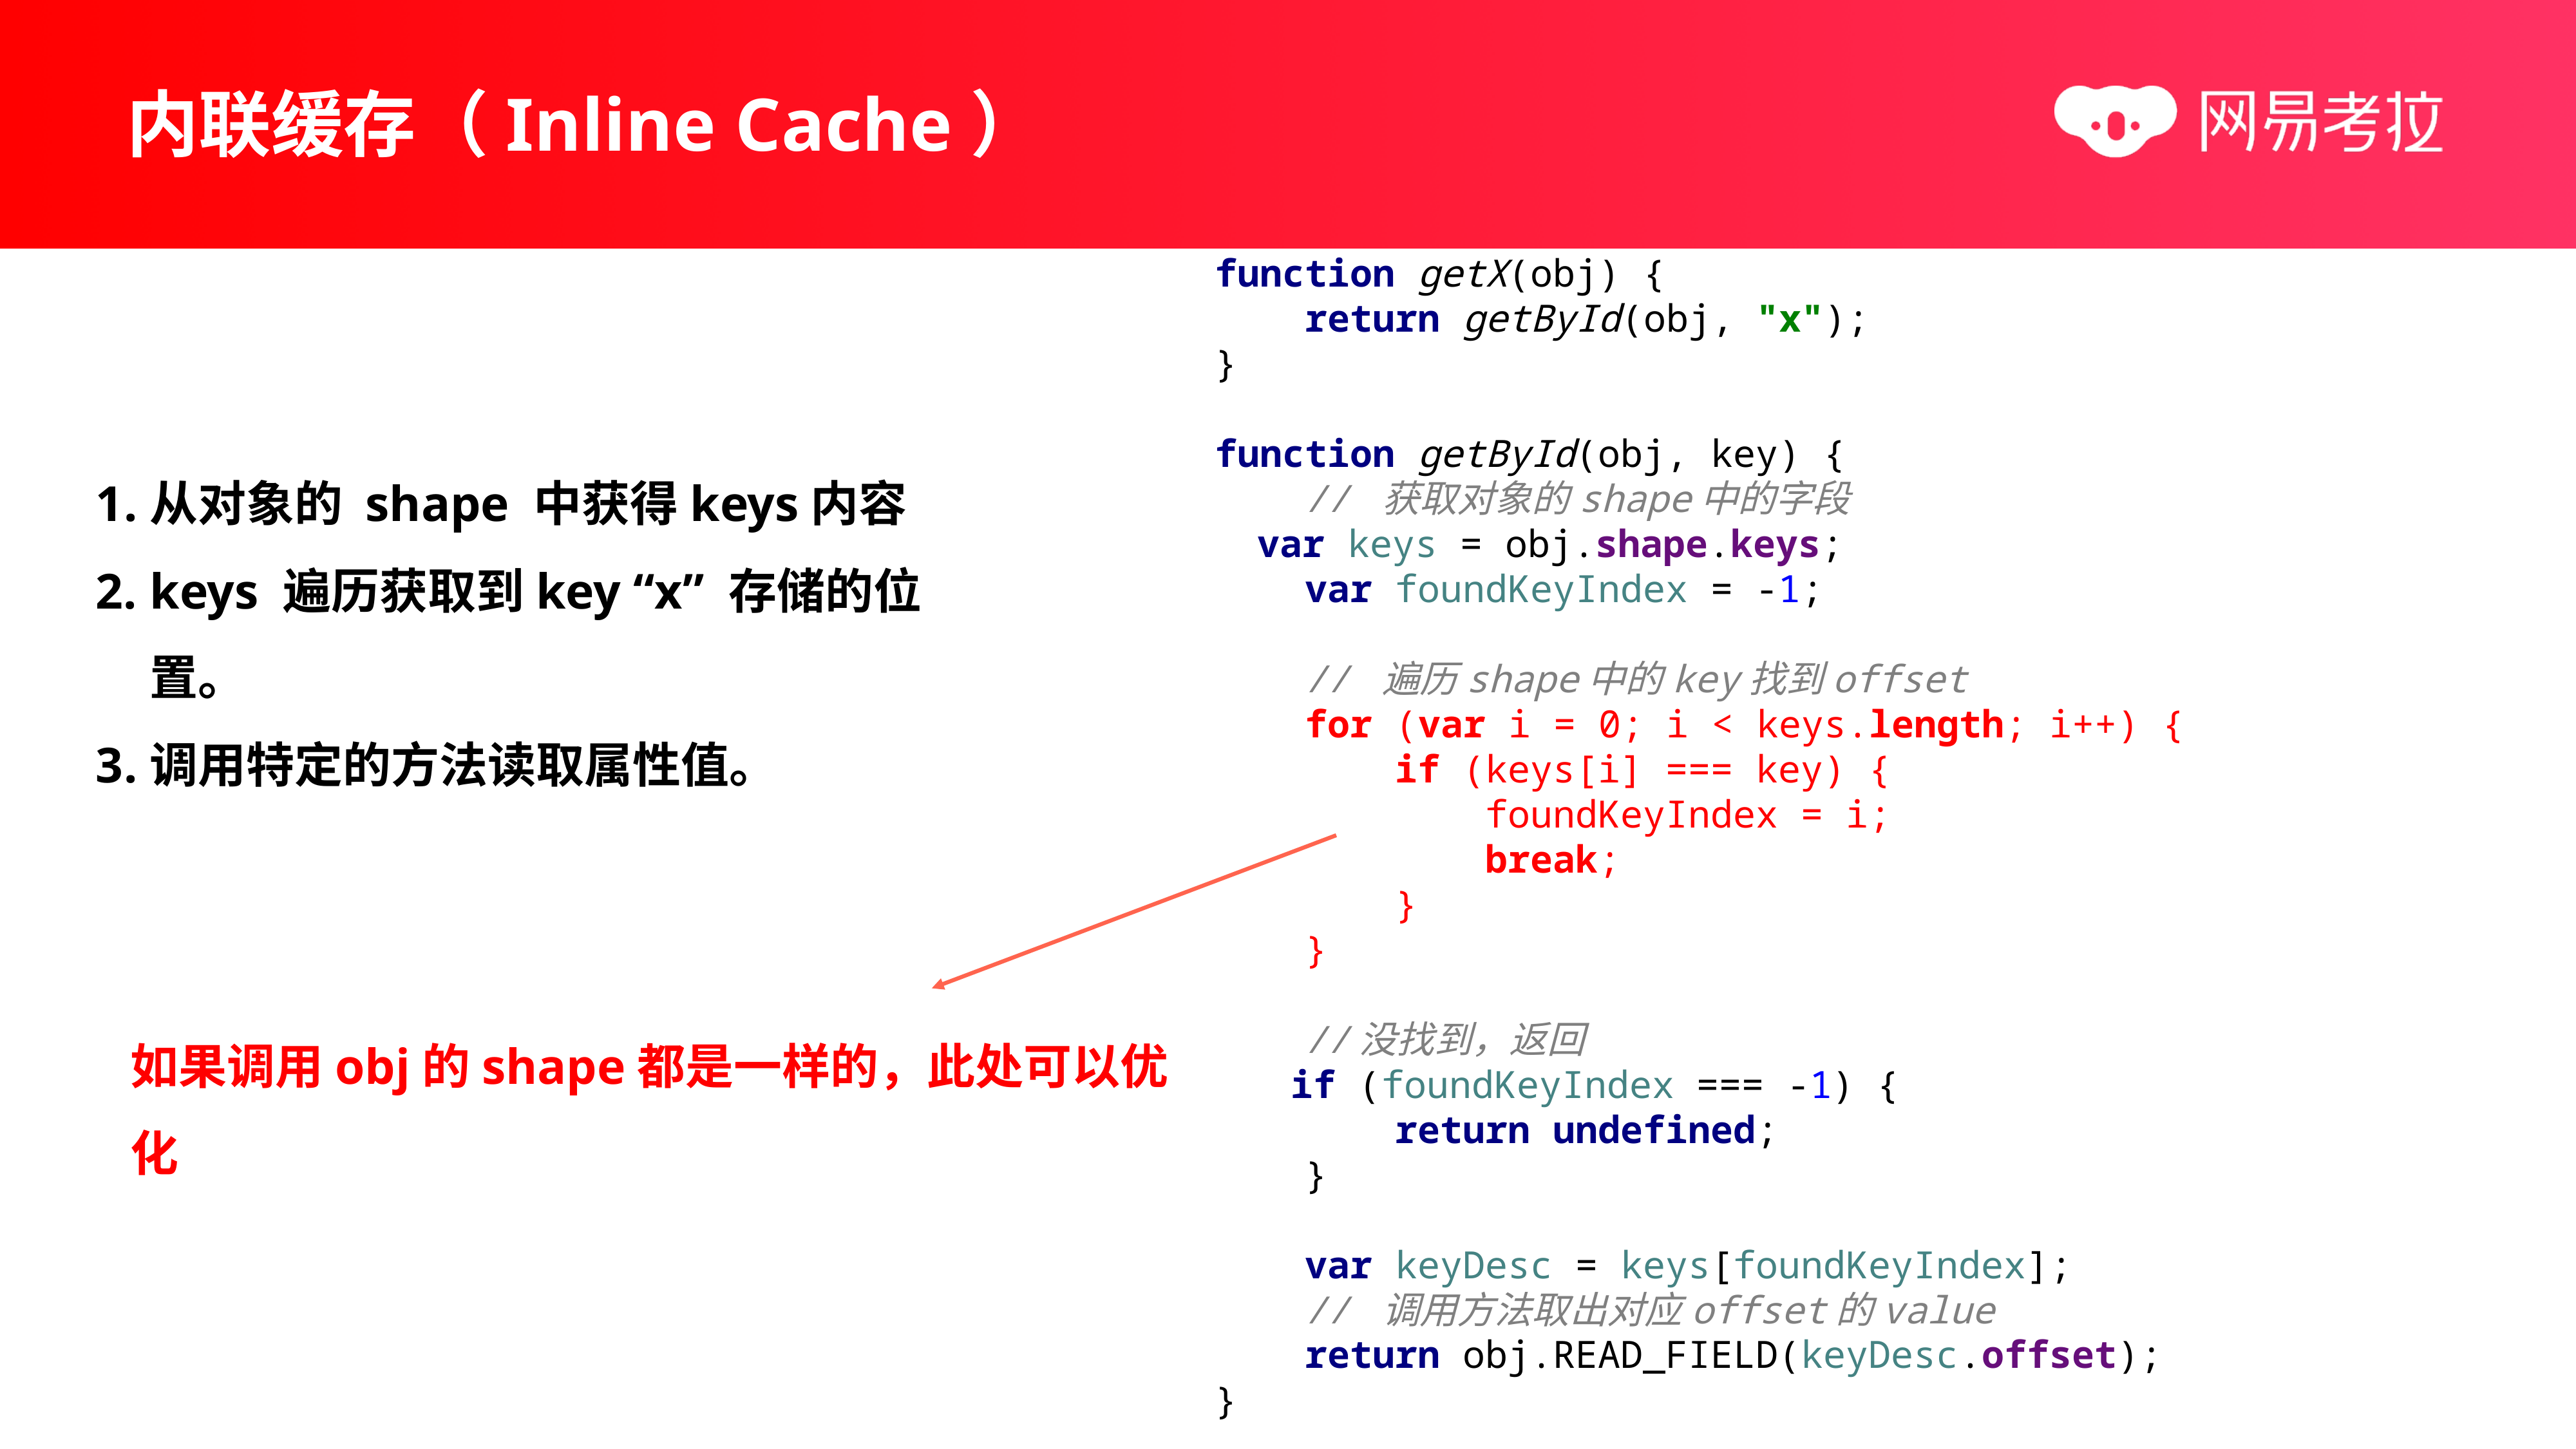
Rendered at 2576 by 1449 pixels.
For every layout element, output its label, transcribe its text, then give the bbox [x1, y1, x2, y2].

picture [0, 0, 2576, 249]
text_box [931, 835, 1337, 989]
text_box 从对象的 shape 中获得keys内容 keys 遍历获取到key “x” 存储的位置。 调用特定的方法读取属性值。 [90, 439, 1004, 798]
text_box function getX(obj) { return getById(obj, "x"); } function getById(obj, key) { // 获取对象的shape中的字段 var keys = obj.shape.keys; var foundKeyIndex = -1; // 遍历shape中的key找到offset for (var i = 0; i < keys.length; i++) { if (keys[i] === key) { foundKeyIndex = i; break; } } //没找到，返回 if (foundKeyIndex === -1) { return undefined; } var keyDesc = keys[foundKeyIndex]; // 调用方法取出对应offset的value return obj.READ_FIELD(keyDesc.offset); } [1205, 249, 2194, 1426]
text_box 如果调用obj的shape都是一样的，此处可以优化 [120, 1002, 1179, 1186]
